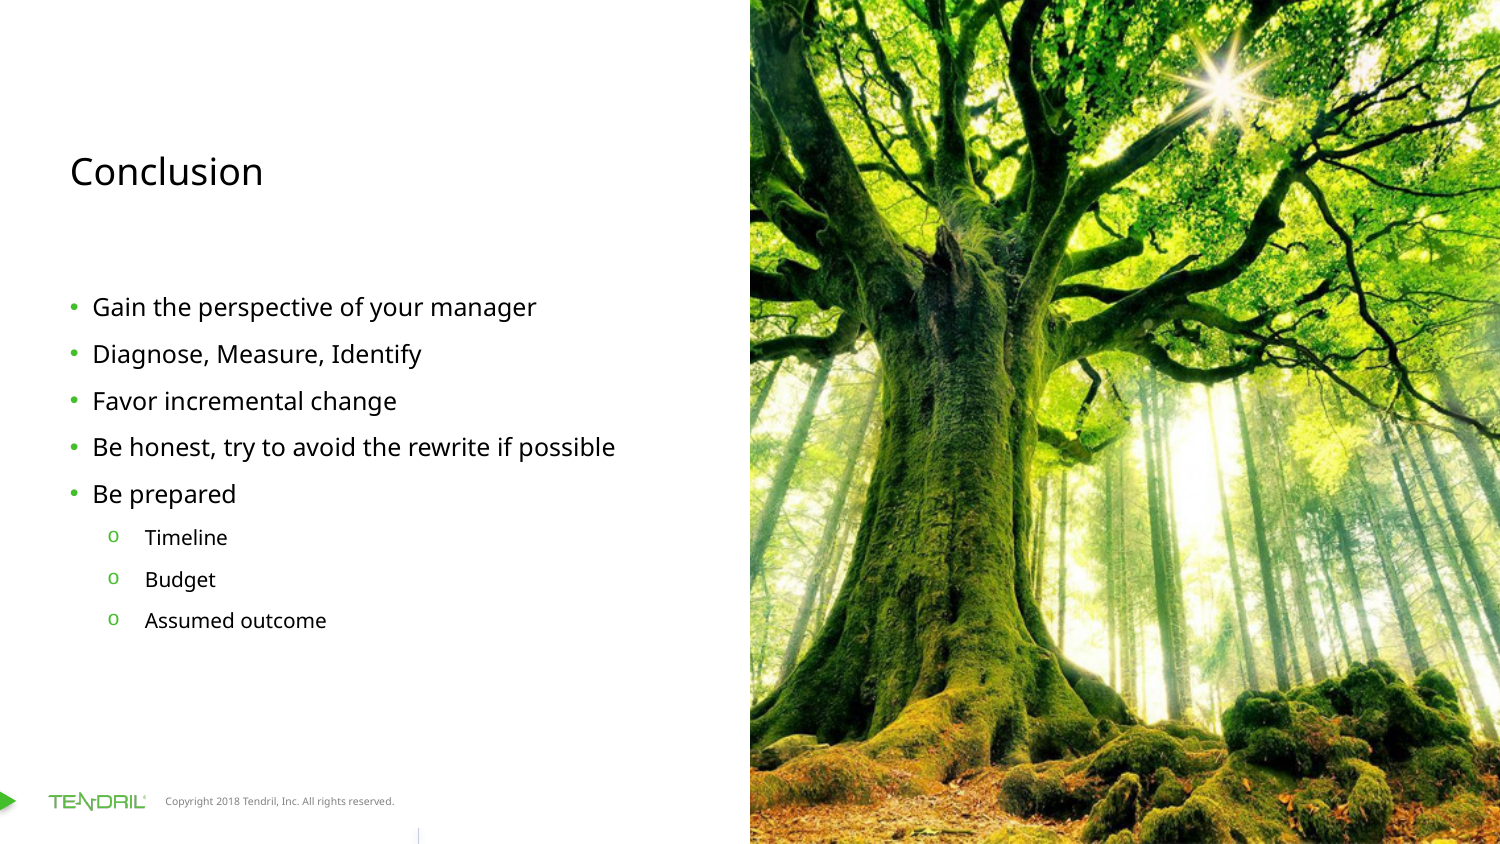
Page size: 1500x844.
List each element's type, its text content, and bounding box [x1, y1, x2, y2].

title Conclusion [55, 140, 641, 284]
picture [749, 0, 1500, 844]
list Gain the perspective of your manager Diagnose, Measure, Identify Favor incremental change Be honest, try to avoid the rewrite if possible Be prepared Timeline Budget Assumed outcome [55, 284, 641, 779]
